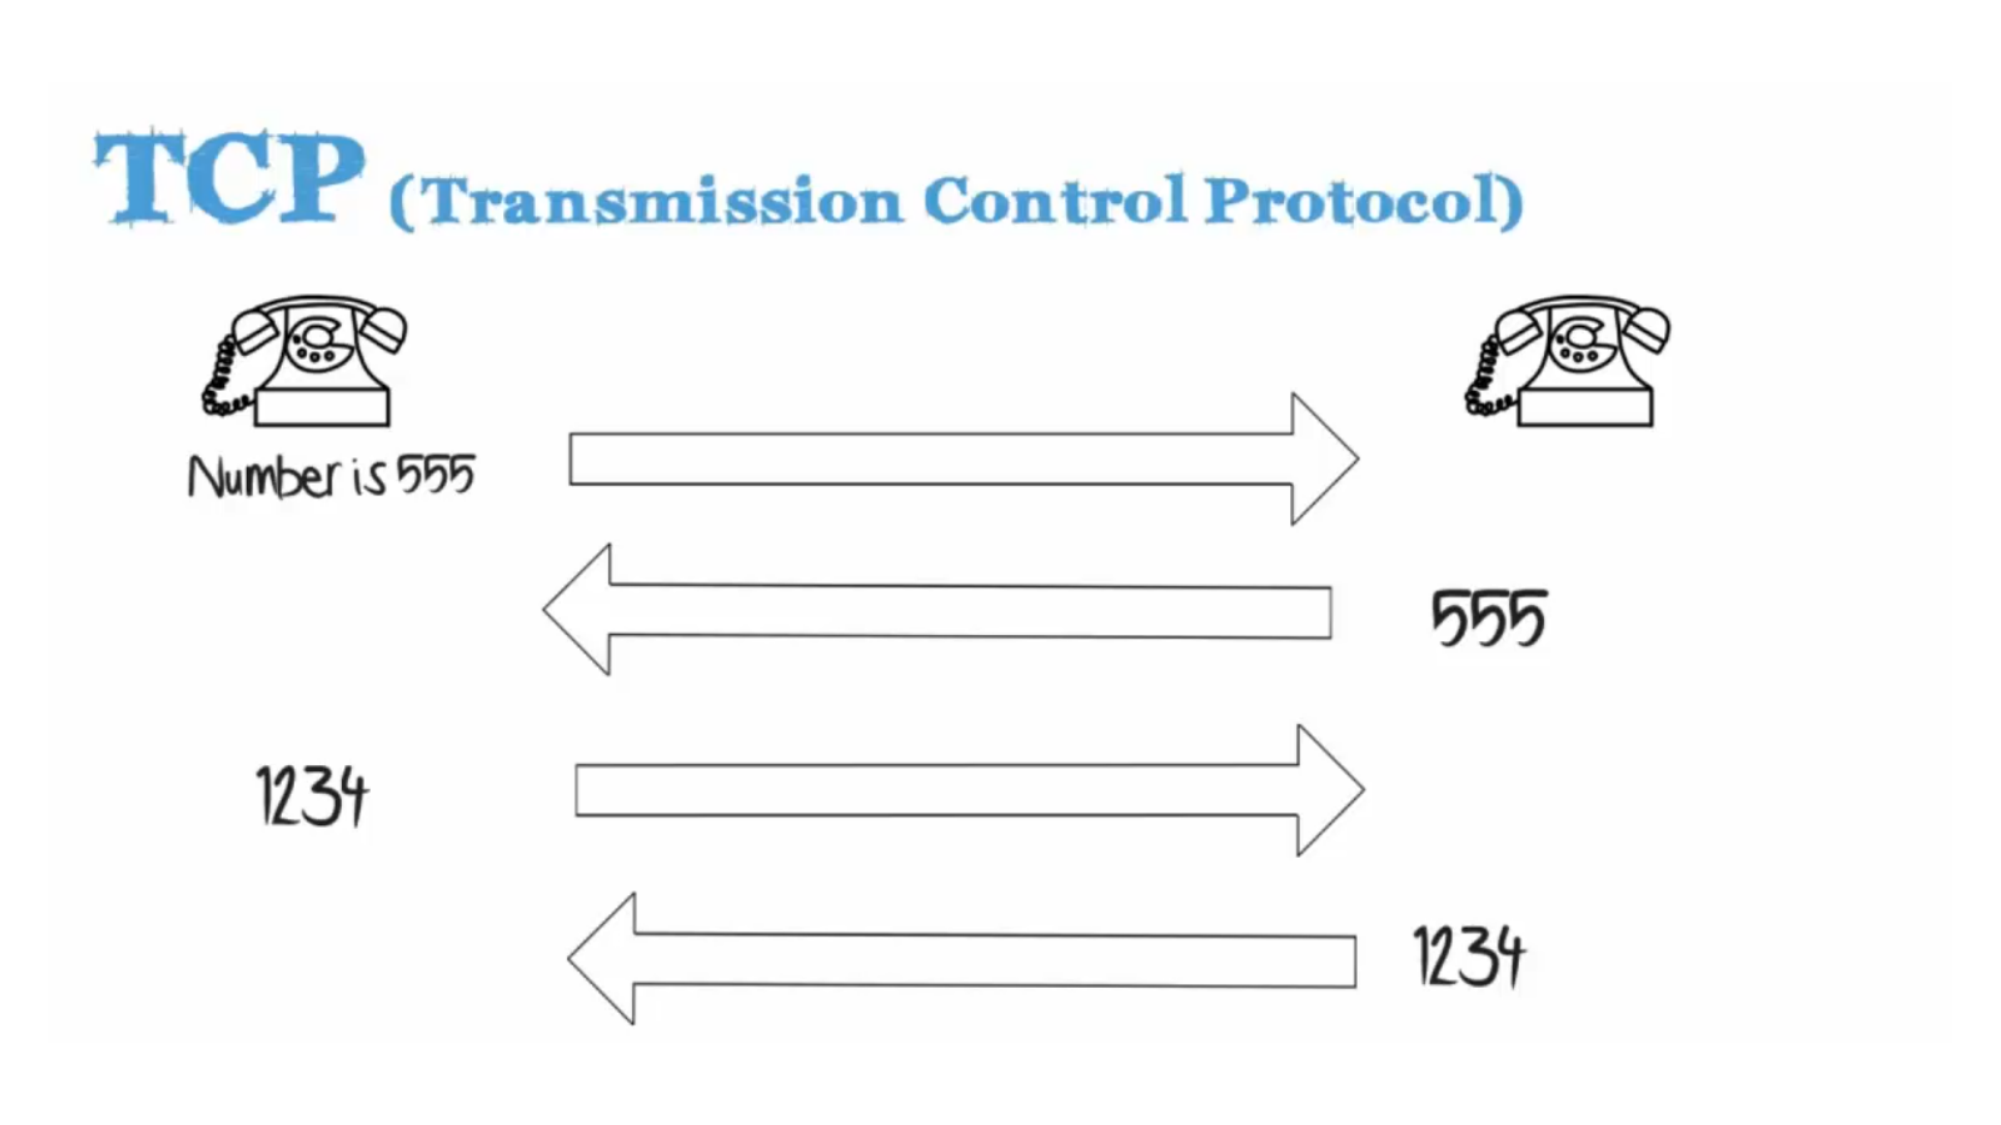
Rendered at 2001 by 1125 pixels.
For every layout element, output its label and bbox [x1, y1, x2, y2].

picture [48, 82, 1952, 1043]
